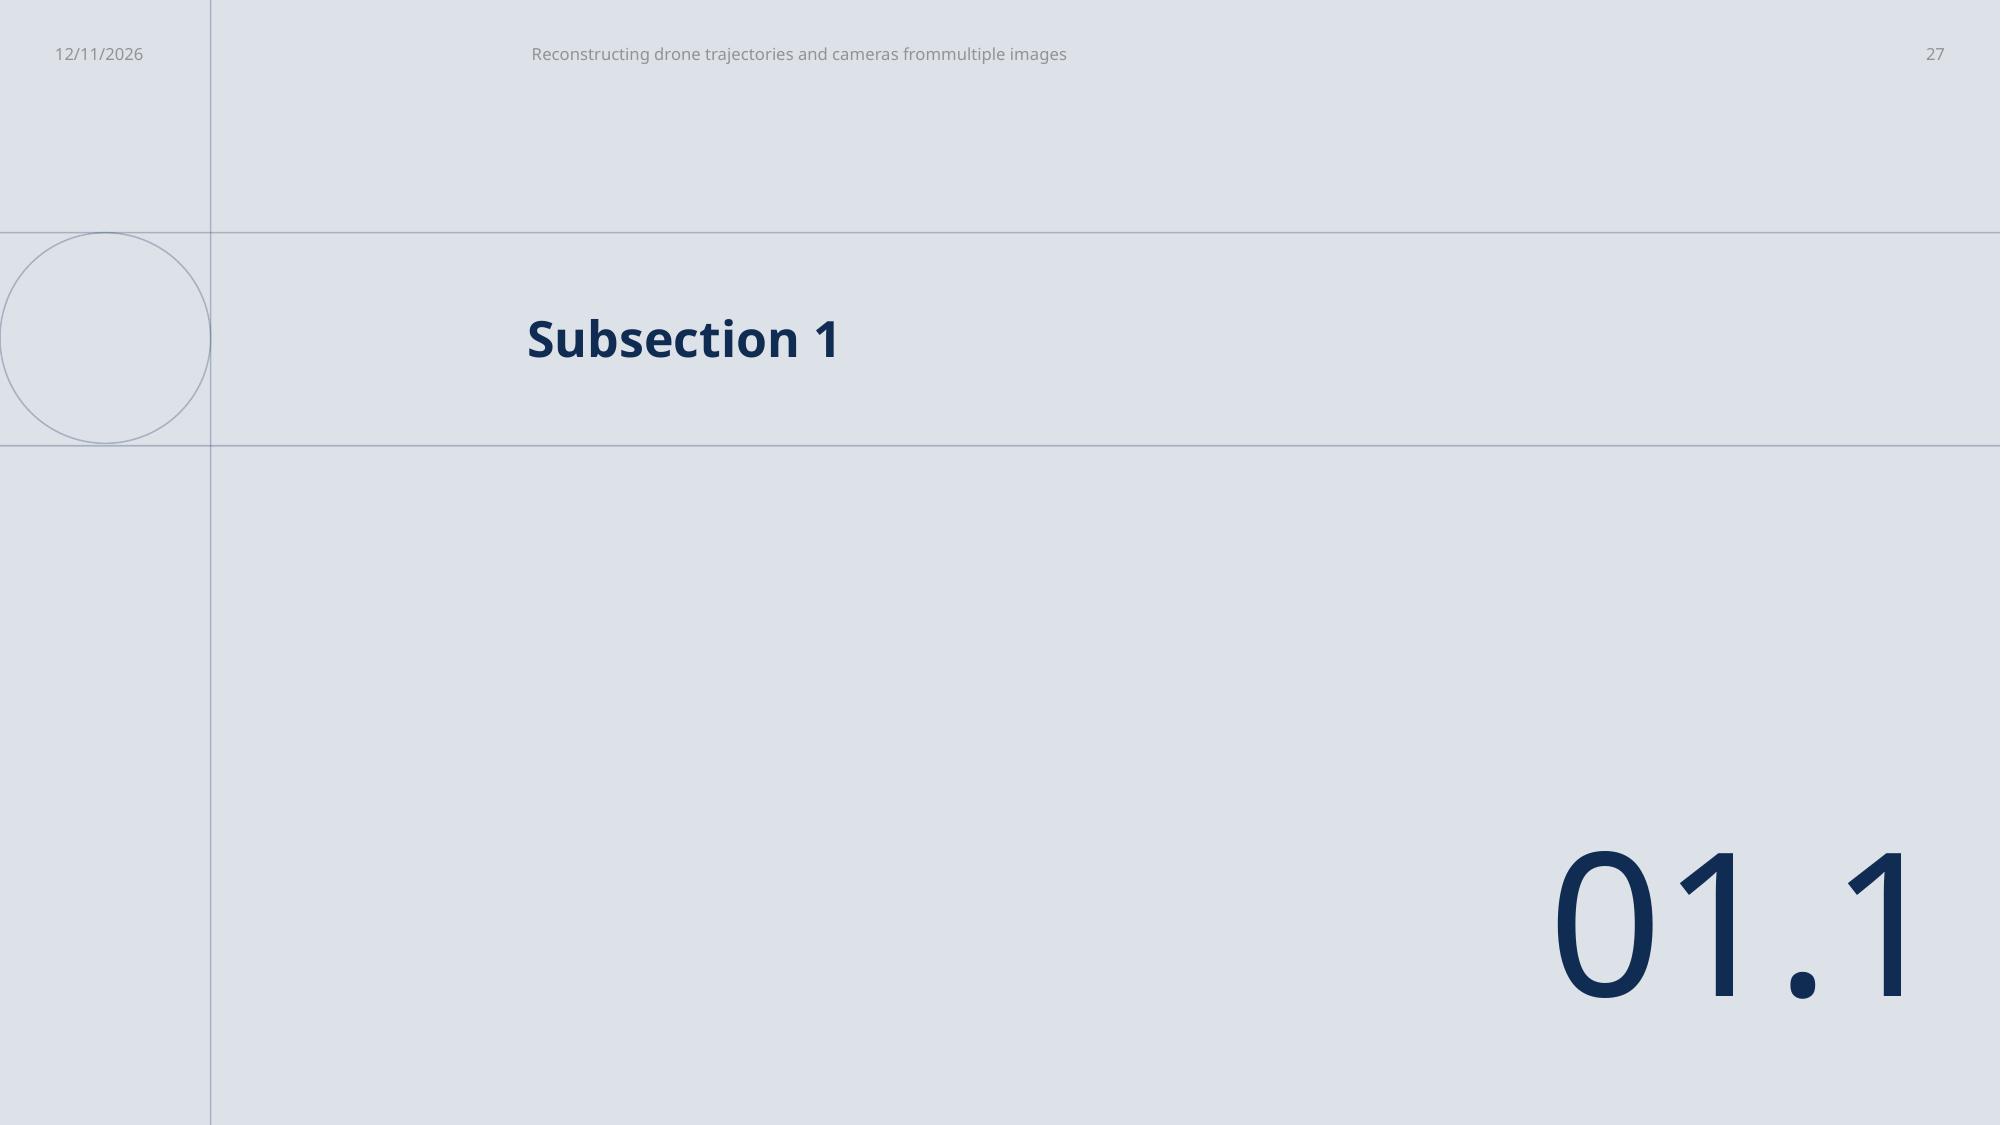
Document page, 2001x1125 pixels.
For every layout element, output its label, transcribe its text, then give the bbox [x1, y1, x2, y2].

footer Reconstructing drone trajectories and cameras frommultiple images [527, 6, 1203, 67]
list 01.1 [1348, 649, 1946, 1037]
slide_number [54, 6, 446, 67]
slide_number 27 [1774, 6, 1945, 67]
title Subsection 1 [527, 232, 1945, 444]
